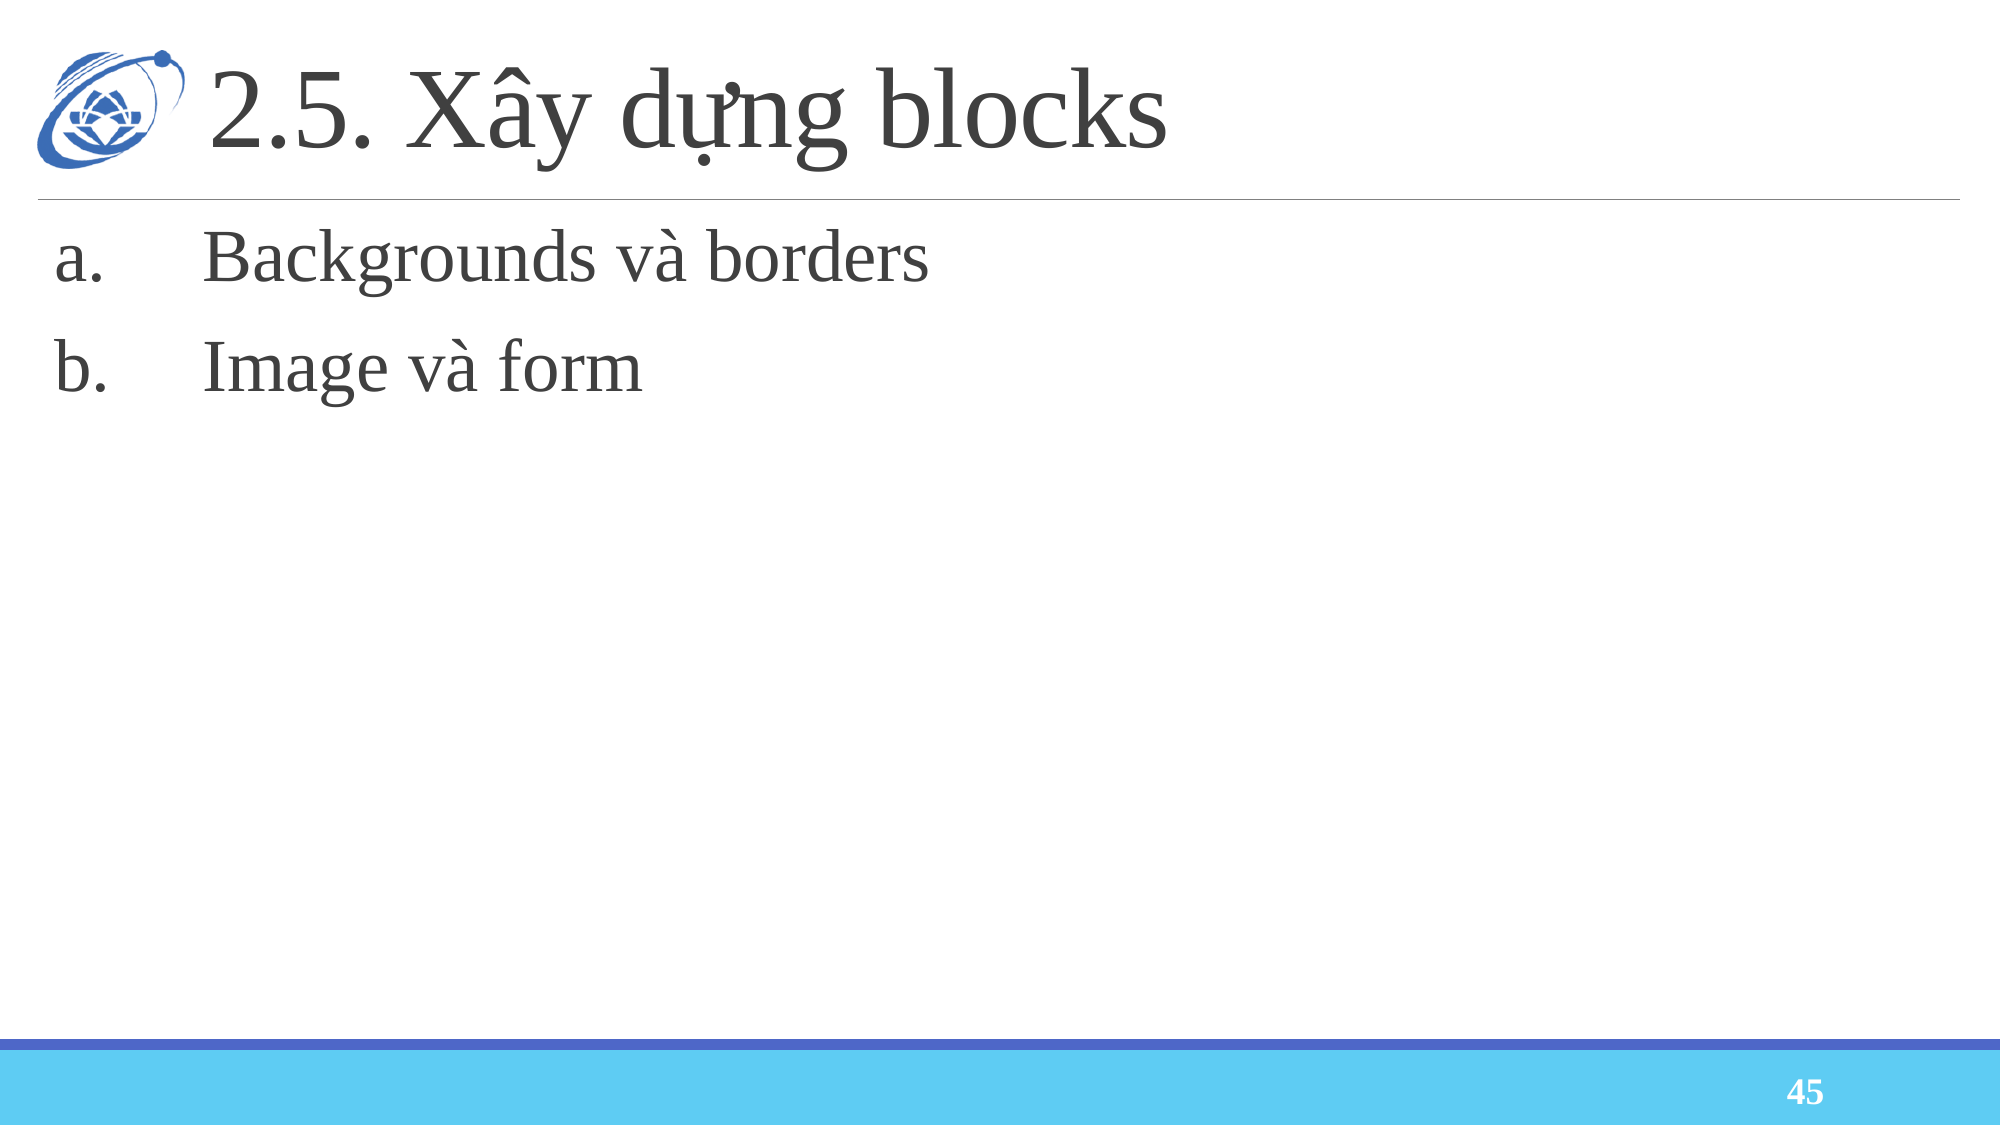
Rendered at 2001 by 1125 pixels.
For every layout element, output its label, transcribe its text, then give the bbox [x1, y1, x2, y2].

picture [37, 34, 185, 183]
title 2.5. Xây dựng blocks [193, 47, 1961, 192]
list a. Backgrounds và borders b. Image và form [37, 209, 1961, 1011]
slide_number 45 [1624, 1059, 1840, 1120]
